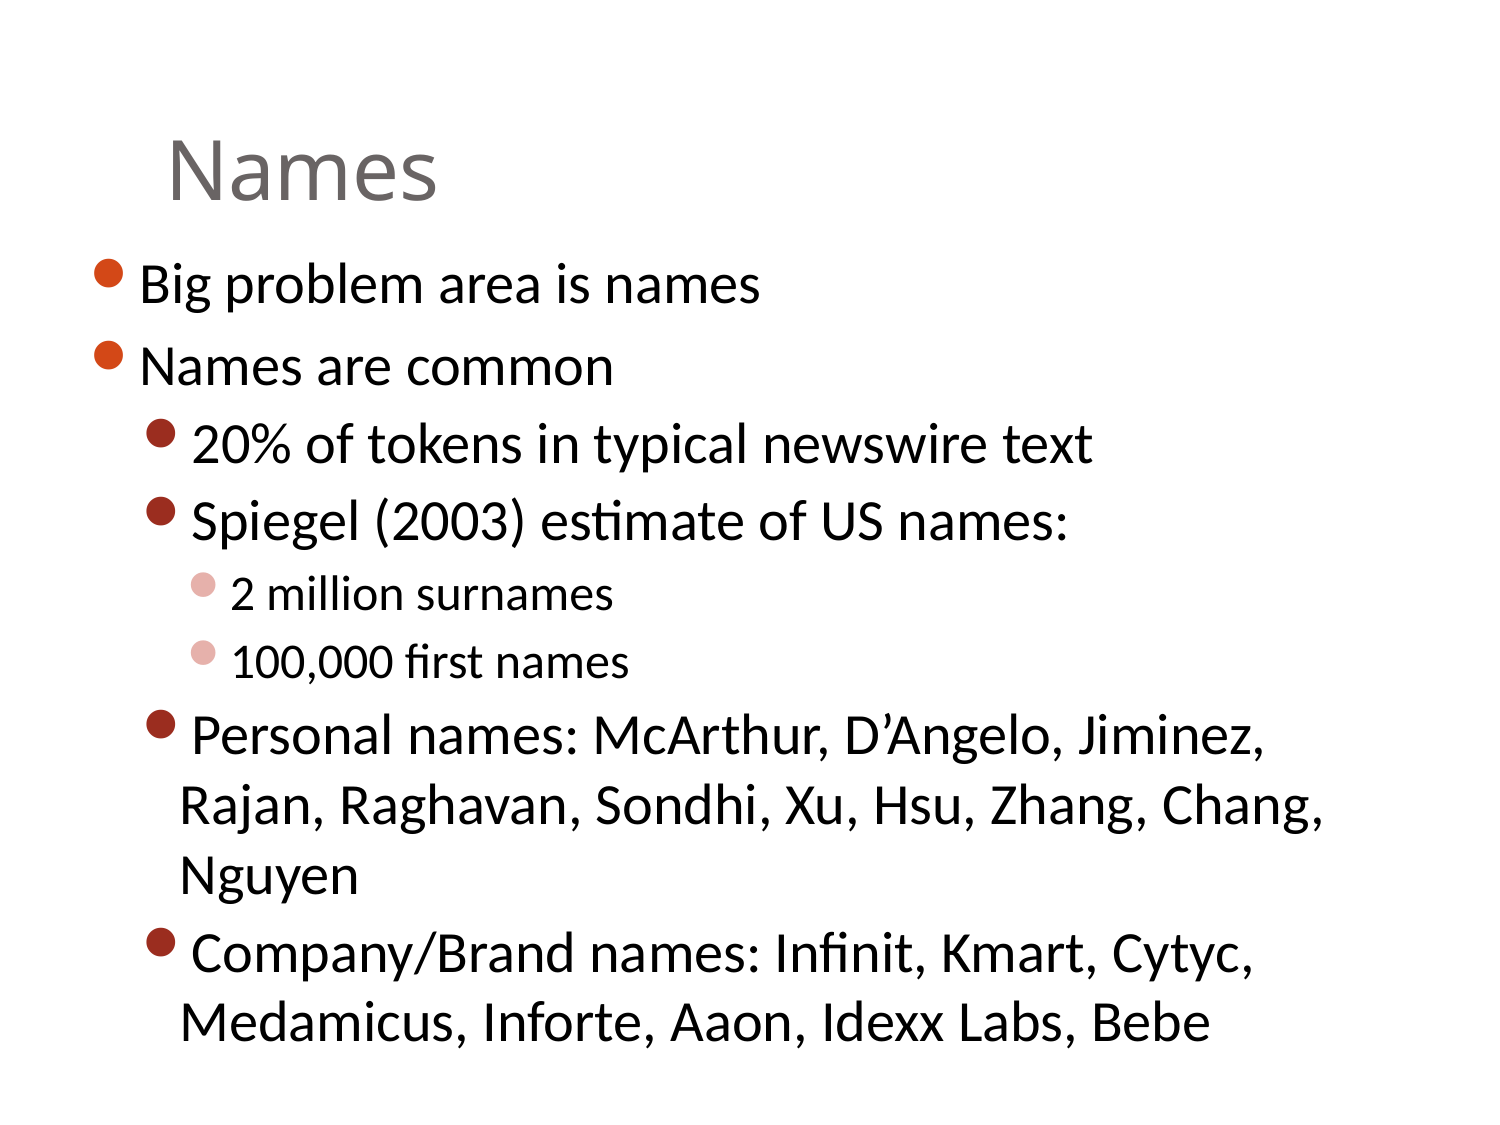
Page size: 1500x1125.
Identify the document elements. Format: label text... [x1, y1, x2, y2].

title Names [149, 44, 1426, 233]
list Big problem area is names Names are common 20% of tokens in typical newswire text Spiegel (2003) estimate of US names: 2 million surnames 100,000 first names Personal names: McArthur, D’Angelo, Jiminez, Rajan, Raghavan, Sondhi, Xu, Hsu, Zhang, Chang, Nguyen Company/Brand names: Infinit, Kmart, Cytyc, Medamicus, Inforte, Aaon, Idexx Labs, Bebe [74, 237, 1426, 988]
